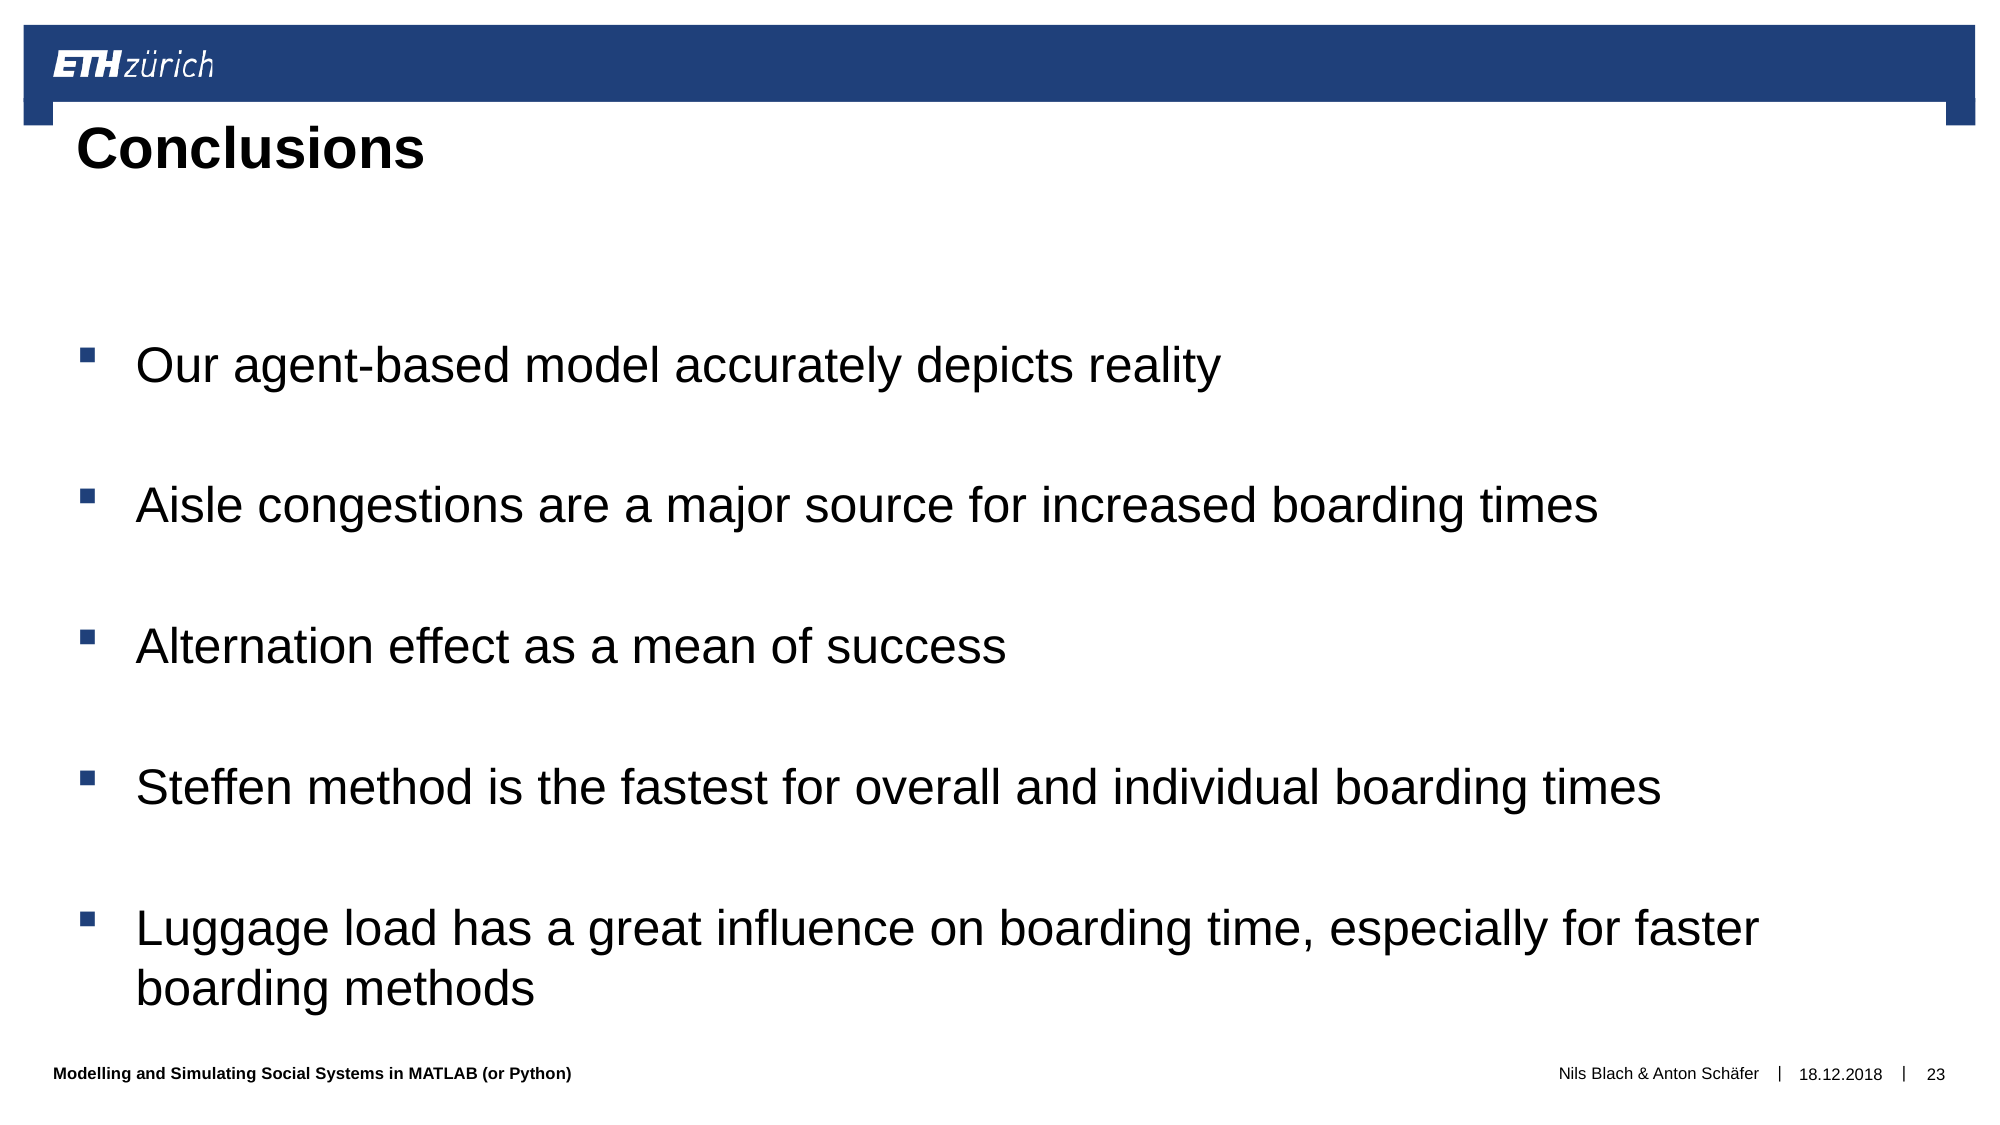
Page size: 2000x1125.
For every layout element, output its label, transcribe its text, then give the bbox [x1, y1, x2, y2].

slide_number 23 [1906, 1034, 1966, 1112]
title Conclusions [53, 101, 1946, 262]
footer Nils Blach & Anton Schäfer [999, 1034, 1760, 1111]
list Our agent-based model accurately depicts reality Aisle congestions are a major source for increased boarding times Alternation effect as a mean of success Steffen method is the fastest for overall and individual boarding times Luggage load has a great influence on boarding time, especially for faster boarding methods [53, 332, 1946, 1023]
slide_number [1790, 1034, 1892, 1112]
